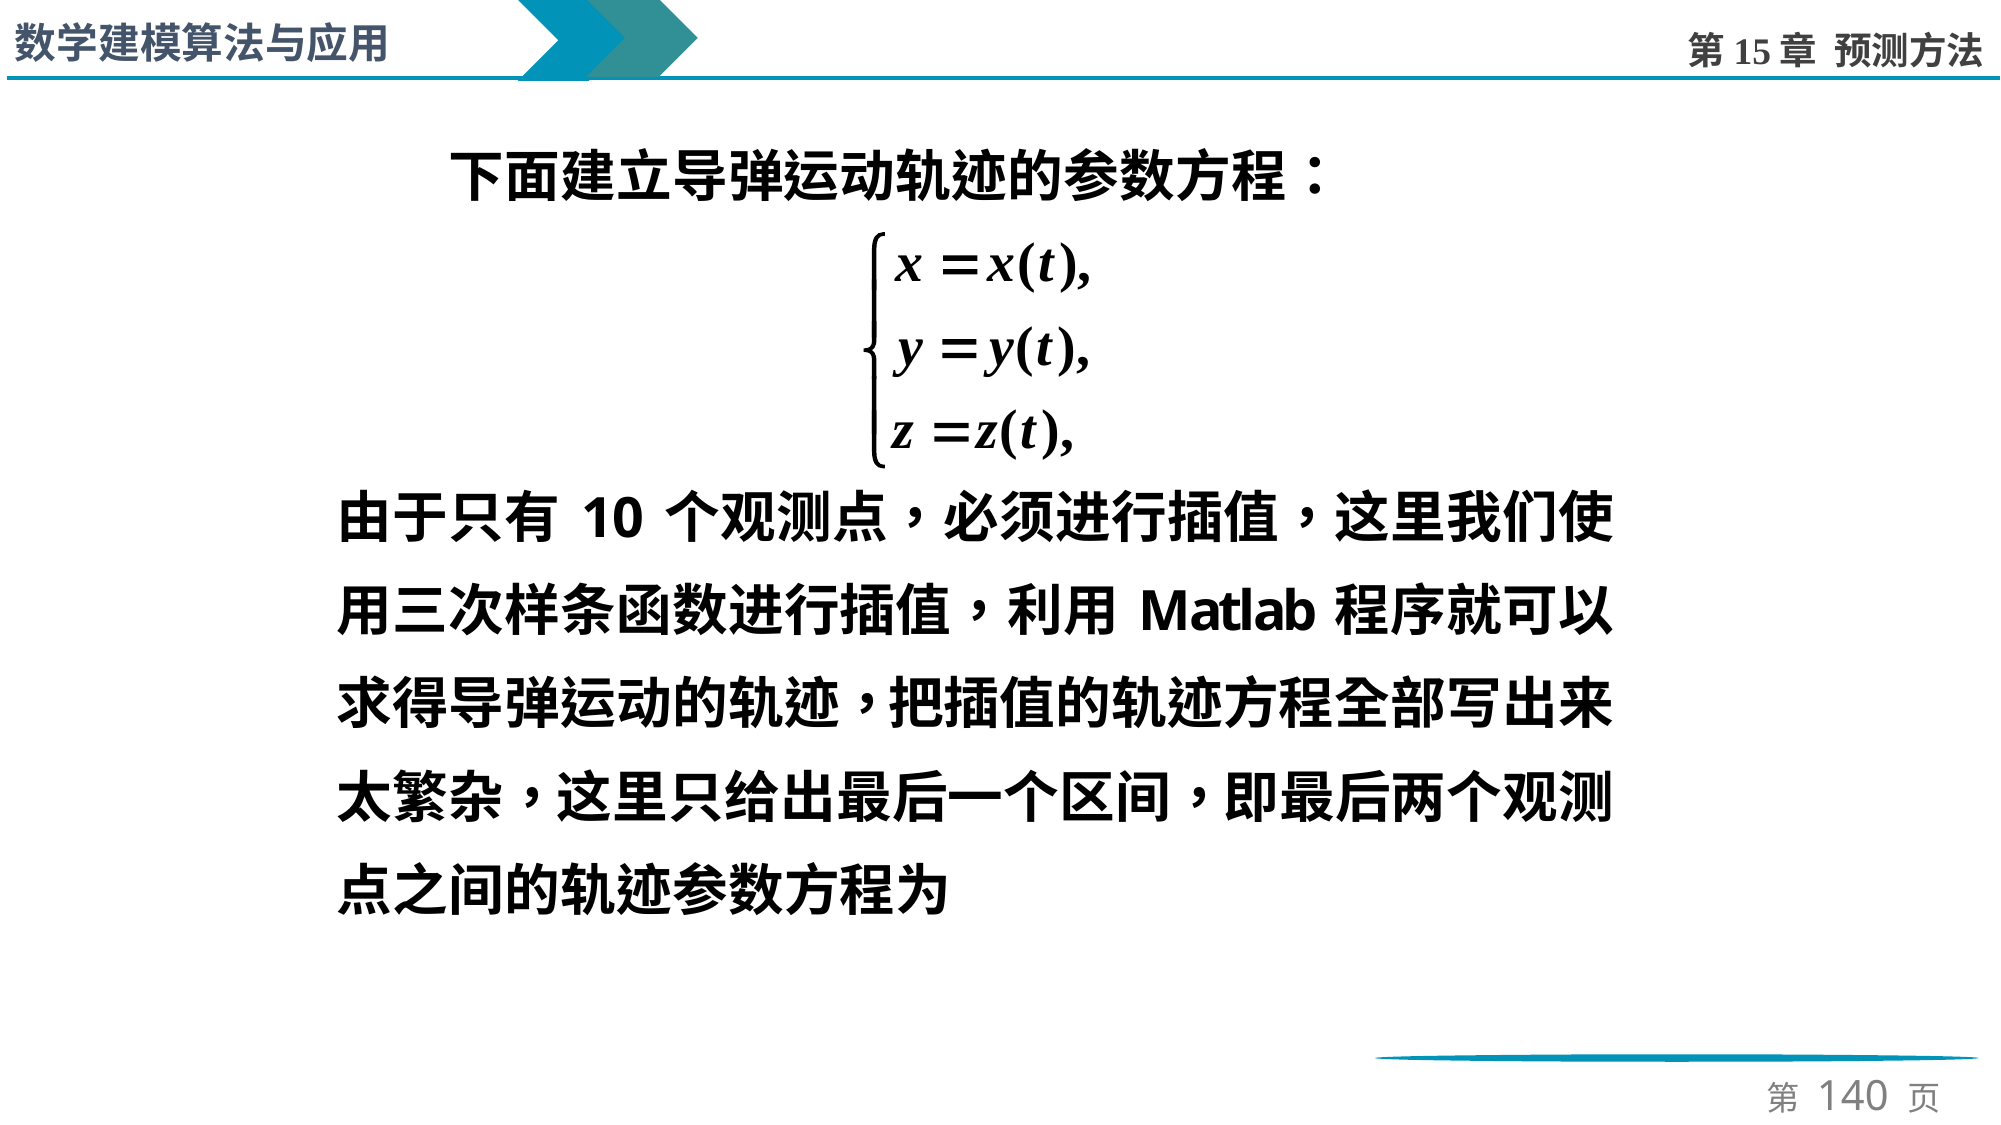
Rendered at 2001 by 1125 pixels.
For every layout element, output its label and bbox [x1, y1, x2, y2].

text_box [336, 132, 1613, 972]
